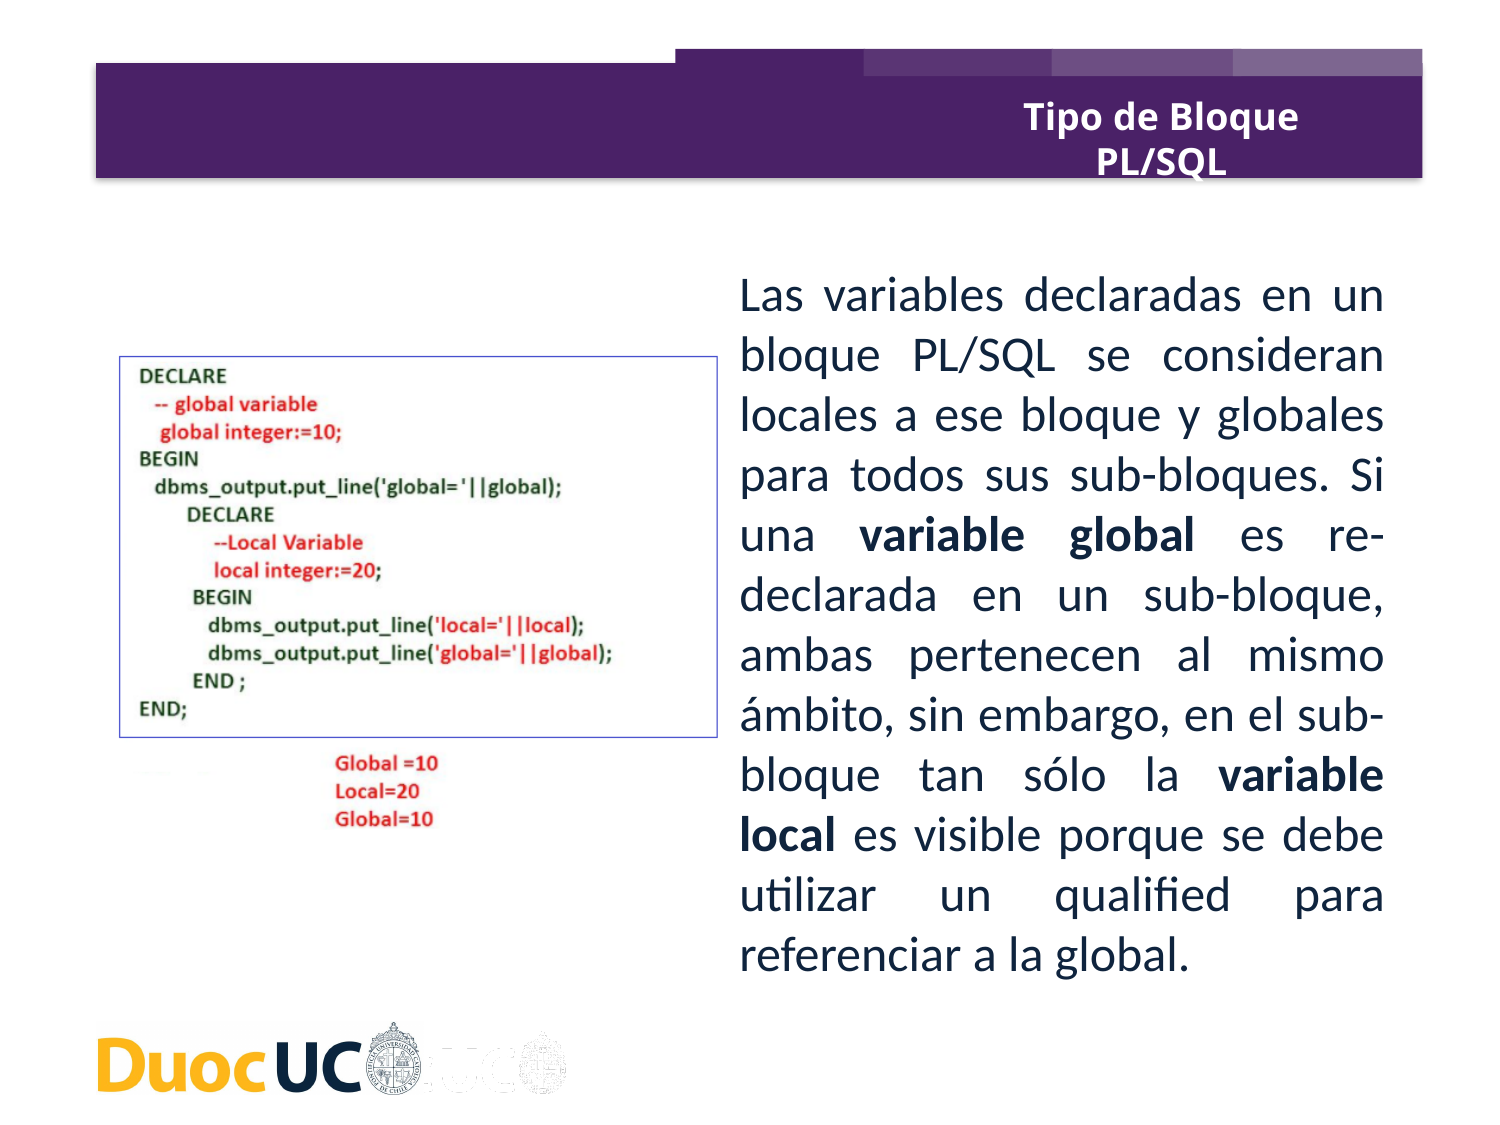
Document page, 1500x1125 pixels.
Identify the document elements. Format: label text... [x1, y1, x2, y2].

picture [96, 1021, 566, 1095]
list Las variables declaradas en un bloque PL/SQL se consideran locales a ese bloque y globales para todos sus sub-bloques. Si una variable global es re-declarada en un sub-bloque, ambas pertenecen al mismo ámbito, sin embargo, en el sub-bloque tan sólo la variable local es visible porque se debe utilizar un qualified para referenciar a la global. [724, 254, 1400, 379]
list Las variables declaradas en un bloque PL/SQL se consideran locales a ese bloque y globales para todos sus sub-bloques. Si una variable global es re-declarada en un sub-bloque, ambas pertenecen al mismo ámbito, sin embargo, en el sub-bloque tan sólo la variable local es visible porque se debe utilizar un qualified para referenciar a la global. [724, 380, 1400, 1009]
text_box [112, 349, 725, 838]
text_box Tipo de Bloque PL/SQL [942, 85, 1381, 191]
